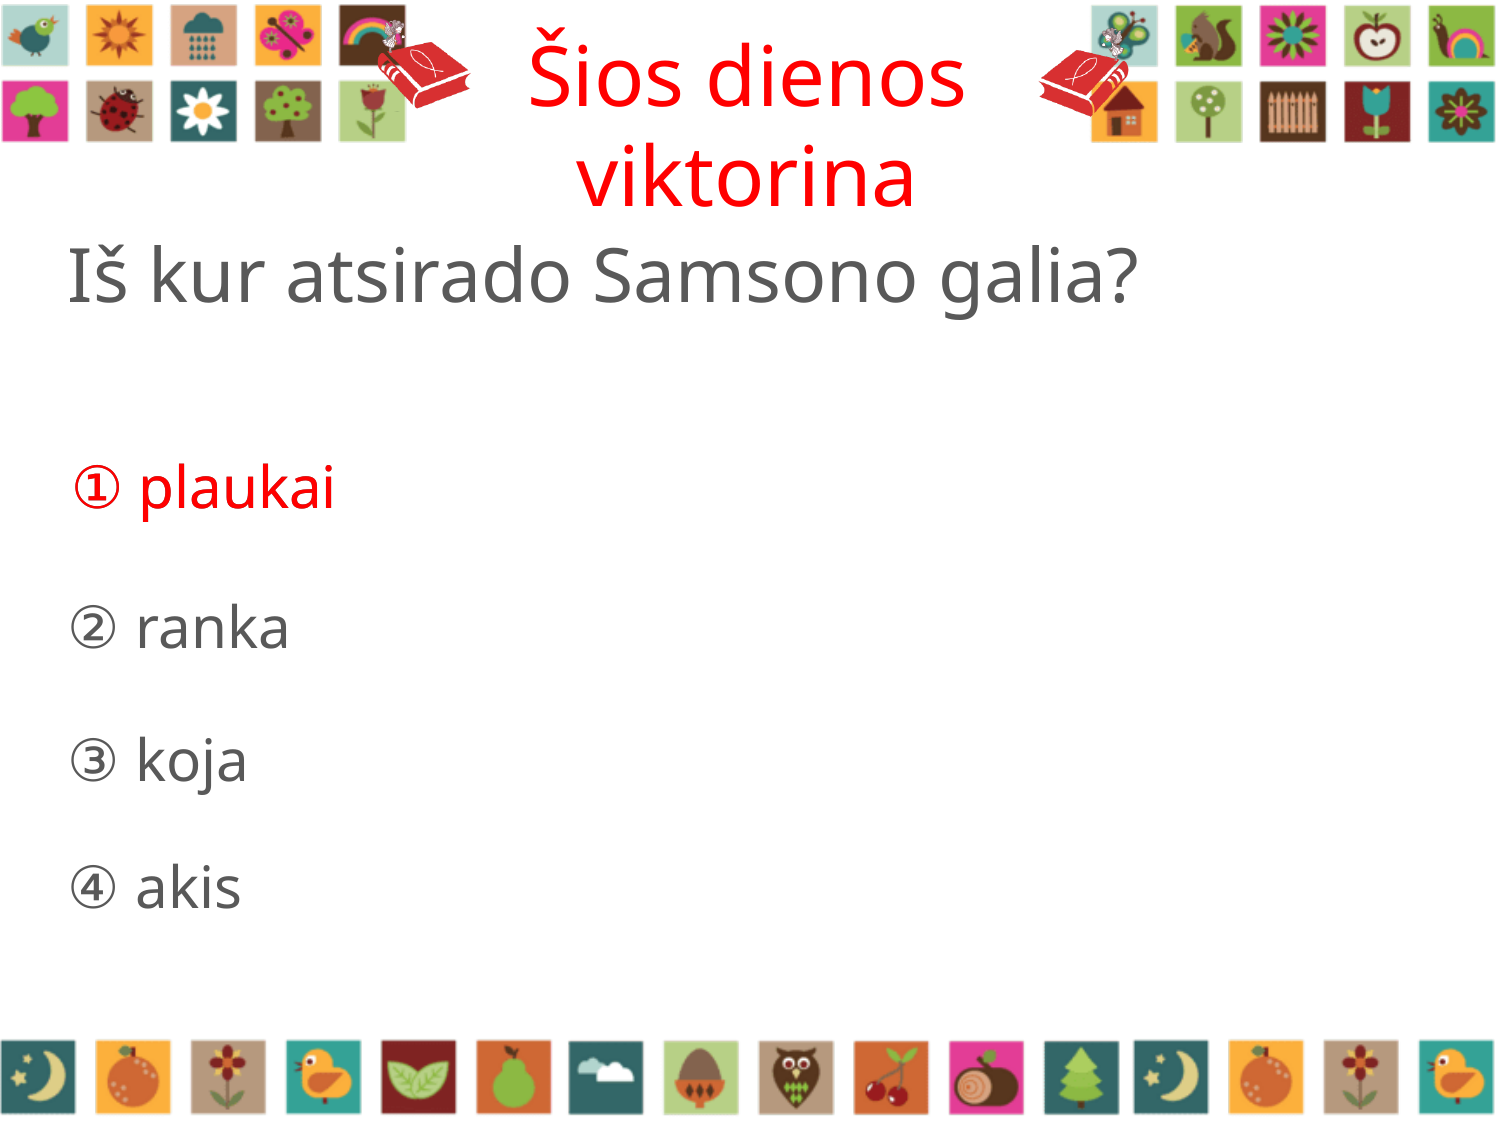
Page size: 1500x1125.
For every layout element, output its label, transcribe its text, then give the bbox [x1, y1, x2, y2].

text_box Iš kur atsirado Samsono galia? [53, 219, 1436, 325]
text_box ③ koja [53, 716, 1483, 801]
text_box ② ranka [53, 582, 1436, 668]
picture [1007, 3, 1500, 150]
text_box Šios dienos viktorina [414, 16, 1080, 219]
picture [0, 3, 503, 150]
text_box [0, 1028, 1500, 1118]
text_box ④ akis [53, 842, 1483, 928]
text_box ① plaukai [56, 442, 1486, 528]
